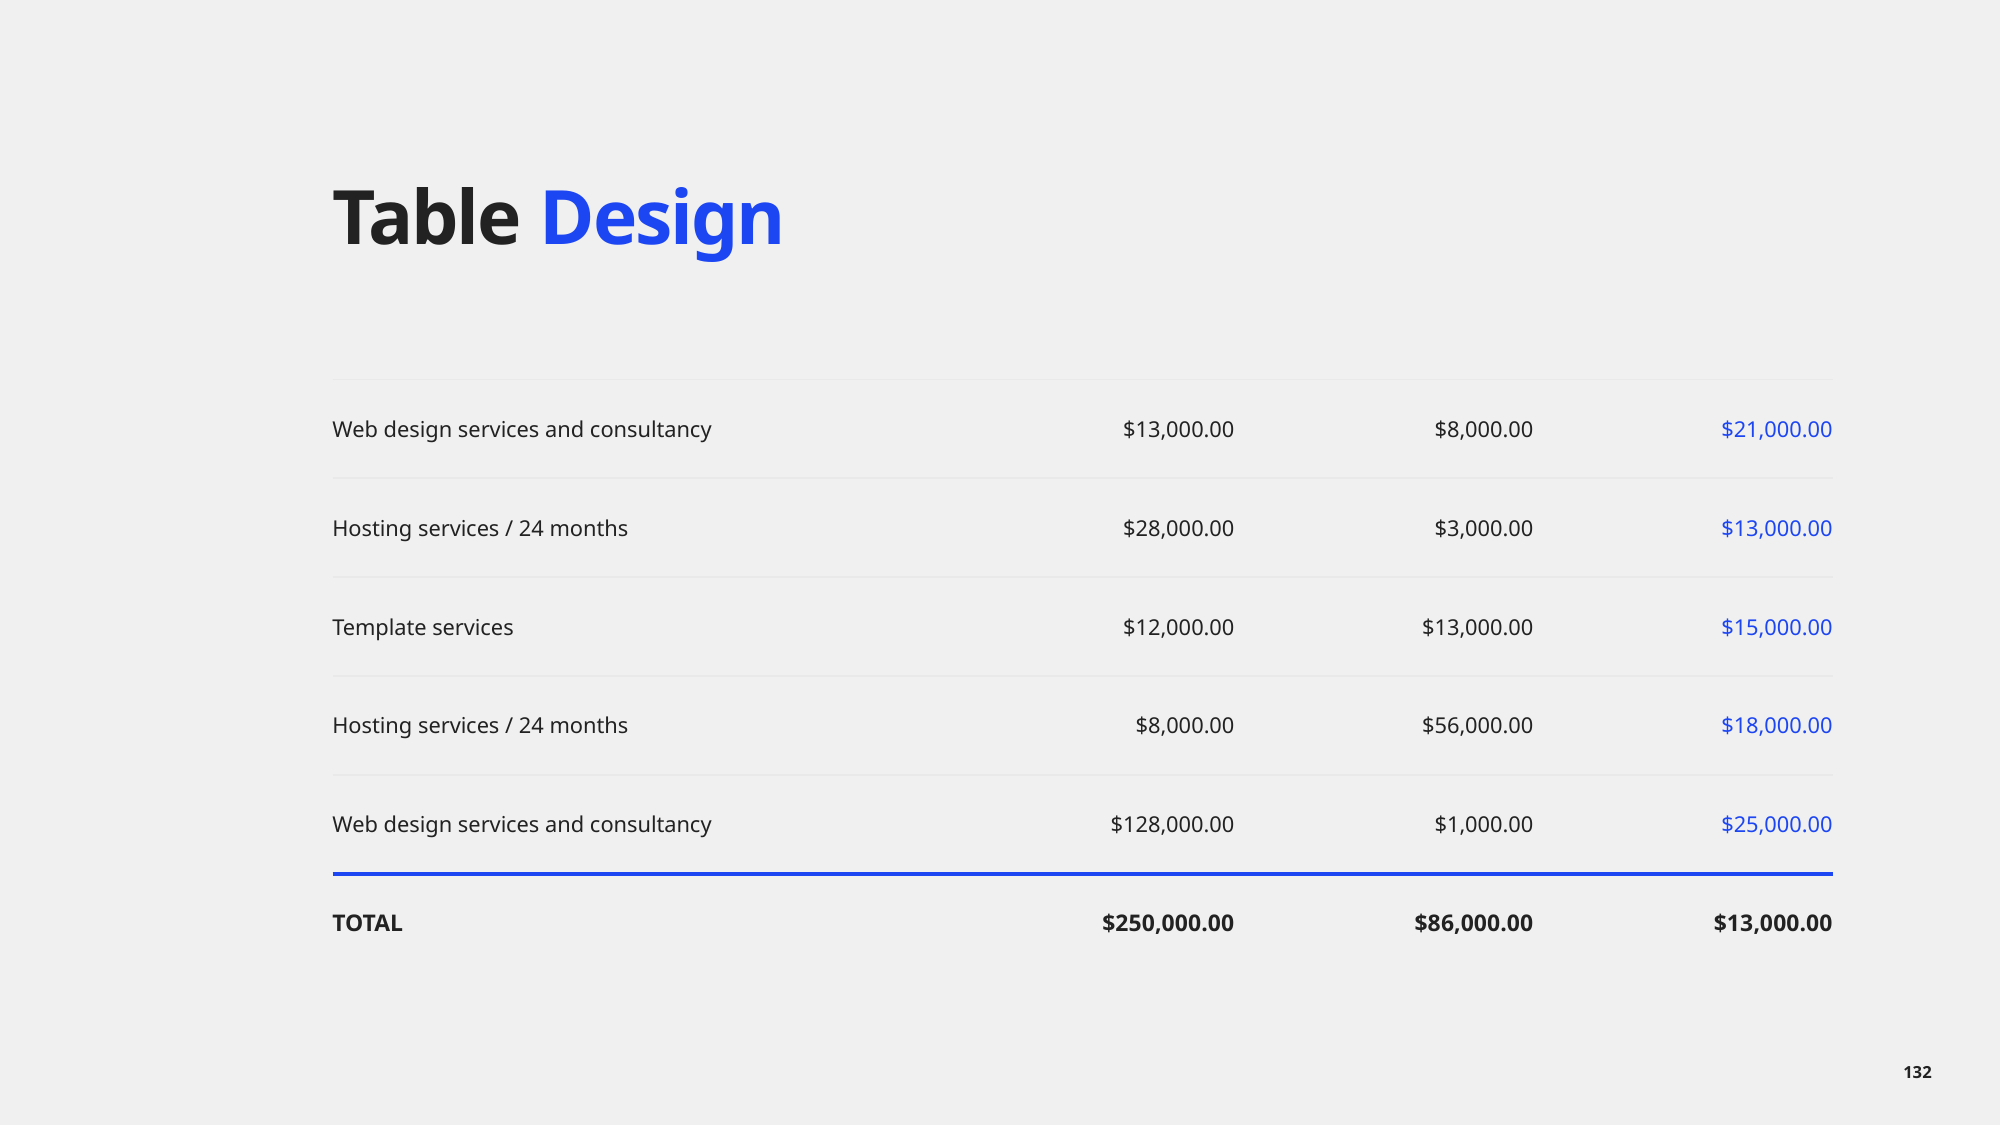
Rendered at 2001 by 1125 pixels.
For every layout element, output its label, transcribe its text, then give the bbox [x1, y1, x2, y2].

table_cell $25,000.00 [1534, 776, 1833, 872]
table_cell Hosting services / 24 months [333, 479, 934, 576]
table_cell $3,000.00 [1234, 479, 1534, 576]
table_cell $86,000.00 [1234, 876, 1534, 972]
table_cell $12,000.00 [934, 578, 1234, 675]
table_cell Hosting services / 24 months [333, 677, 934, 774]
table_cell Web design services and consultancy [333, 776, 934, 872]
table_cell $15,000.00 [1534, 578, 1833, 675]
table_cell $28,000.00 [934, 479, 1234, 576]
table_header $13,000.00 [934, 380, 1234, 477]
table_cell TOTAL [333, 876, 934, 972]
table_cell $18,000.00 [1534, 677, 1833, 774]
table_cell $1,000.00 [1234, 776, 1534, 872]
table_cell $13,000.00 [1534, 876, 1833, 972]
table_cell $56,000.00 [1234, 677, 1534, 774]
table_cell $13,000.00 [1234, 578, 1534, 675]
table_header $21,000.00 [1534, 380, 1833, 477]
title Table Design [332, 155, 1167, 361]
table_cell $13,000.00 [1534, 479, 1833, 576]
table_header Web design services and consultancy [333, 380, 934, 477]
table_cell $8,000.00 [934, 677, 1234, 774]
table_cell $250,000.00 [934, 876, 1234, 972]
table_header $8,000.00 [1234, 380, 1534, 477]
table_cell $128,000.00 [934, 776, 1234, 872]
table_cell Template services [333, 578, 934, 675]
